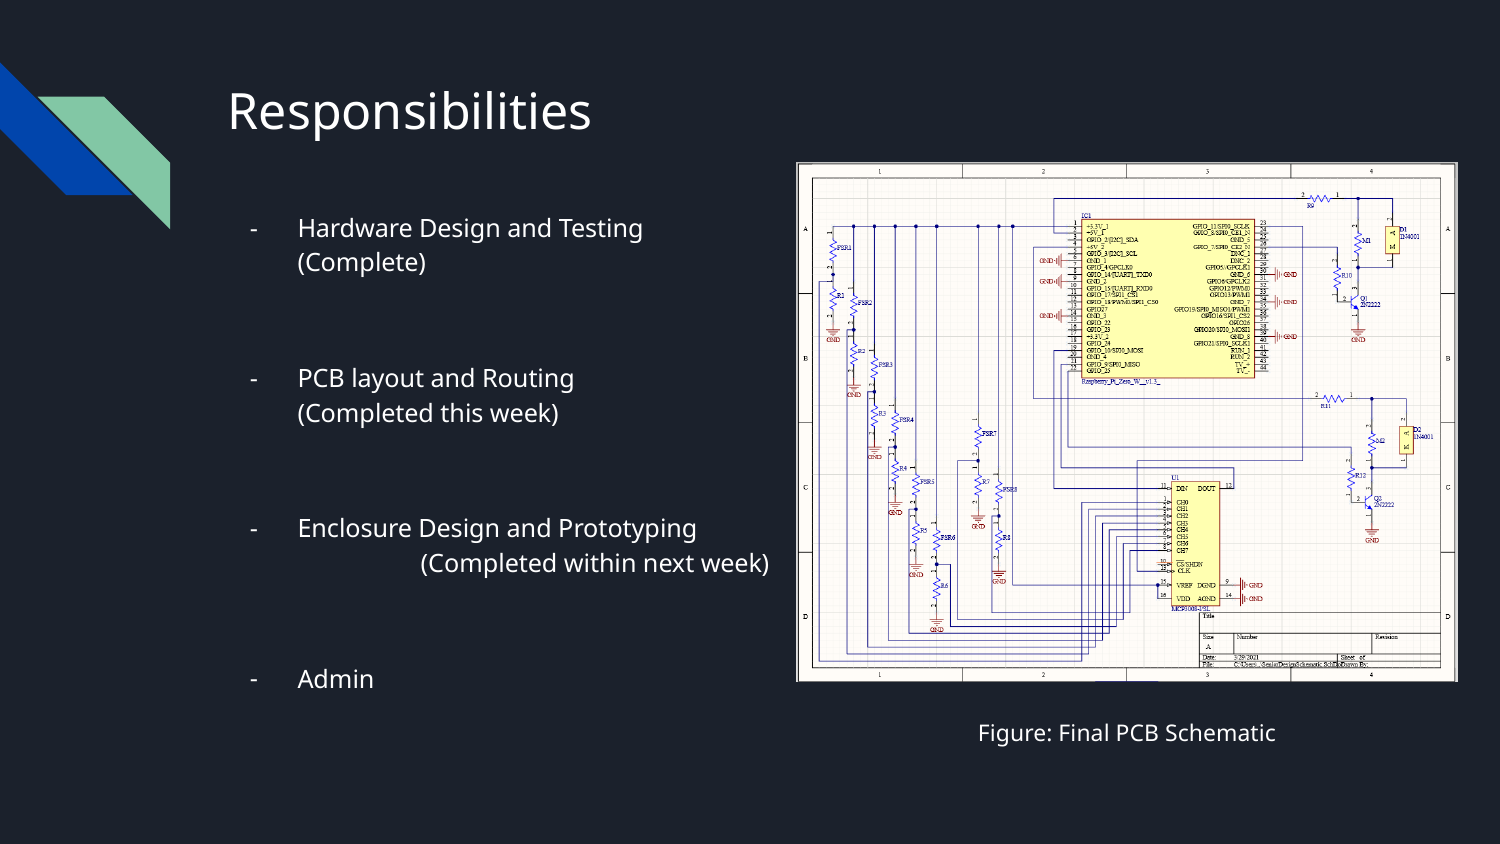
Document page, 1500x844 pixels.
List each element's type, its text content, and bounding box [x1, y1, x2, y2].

text_box Figure: Final PCB Schematic [796, 705, 1457, 761]
picture [796, 162, 1458, 682]
list Hardware Design and Testing (Complete) PCB layout and Routing (Completed this week) Enclosure Design and Prototyping (Completed within next week) Admin [212, 192, 790, 735]
title Responsibilities [212, 64, 1368, 215]
